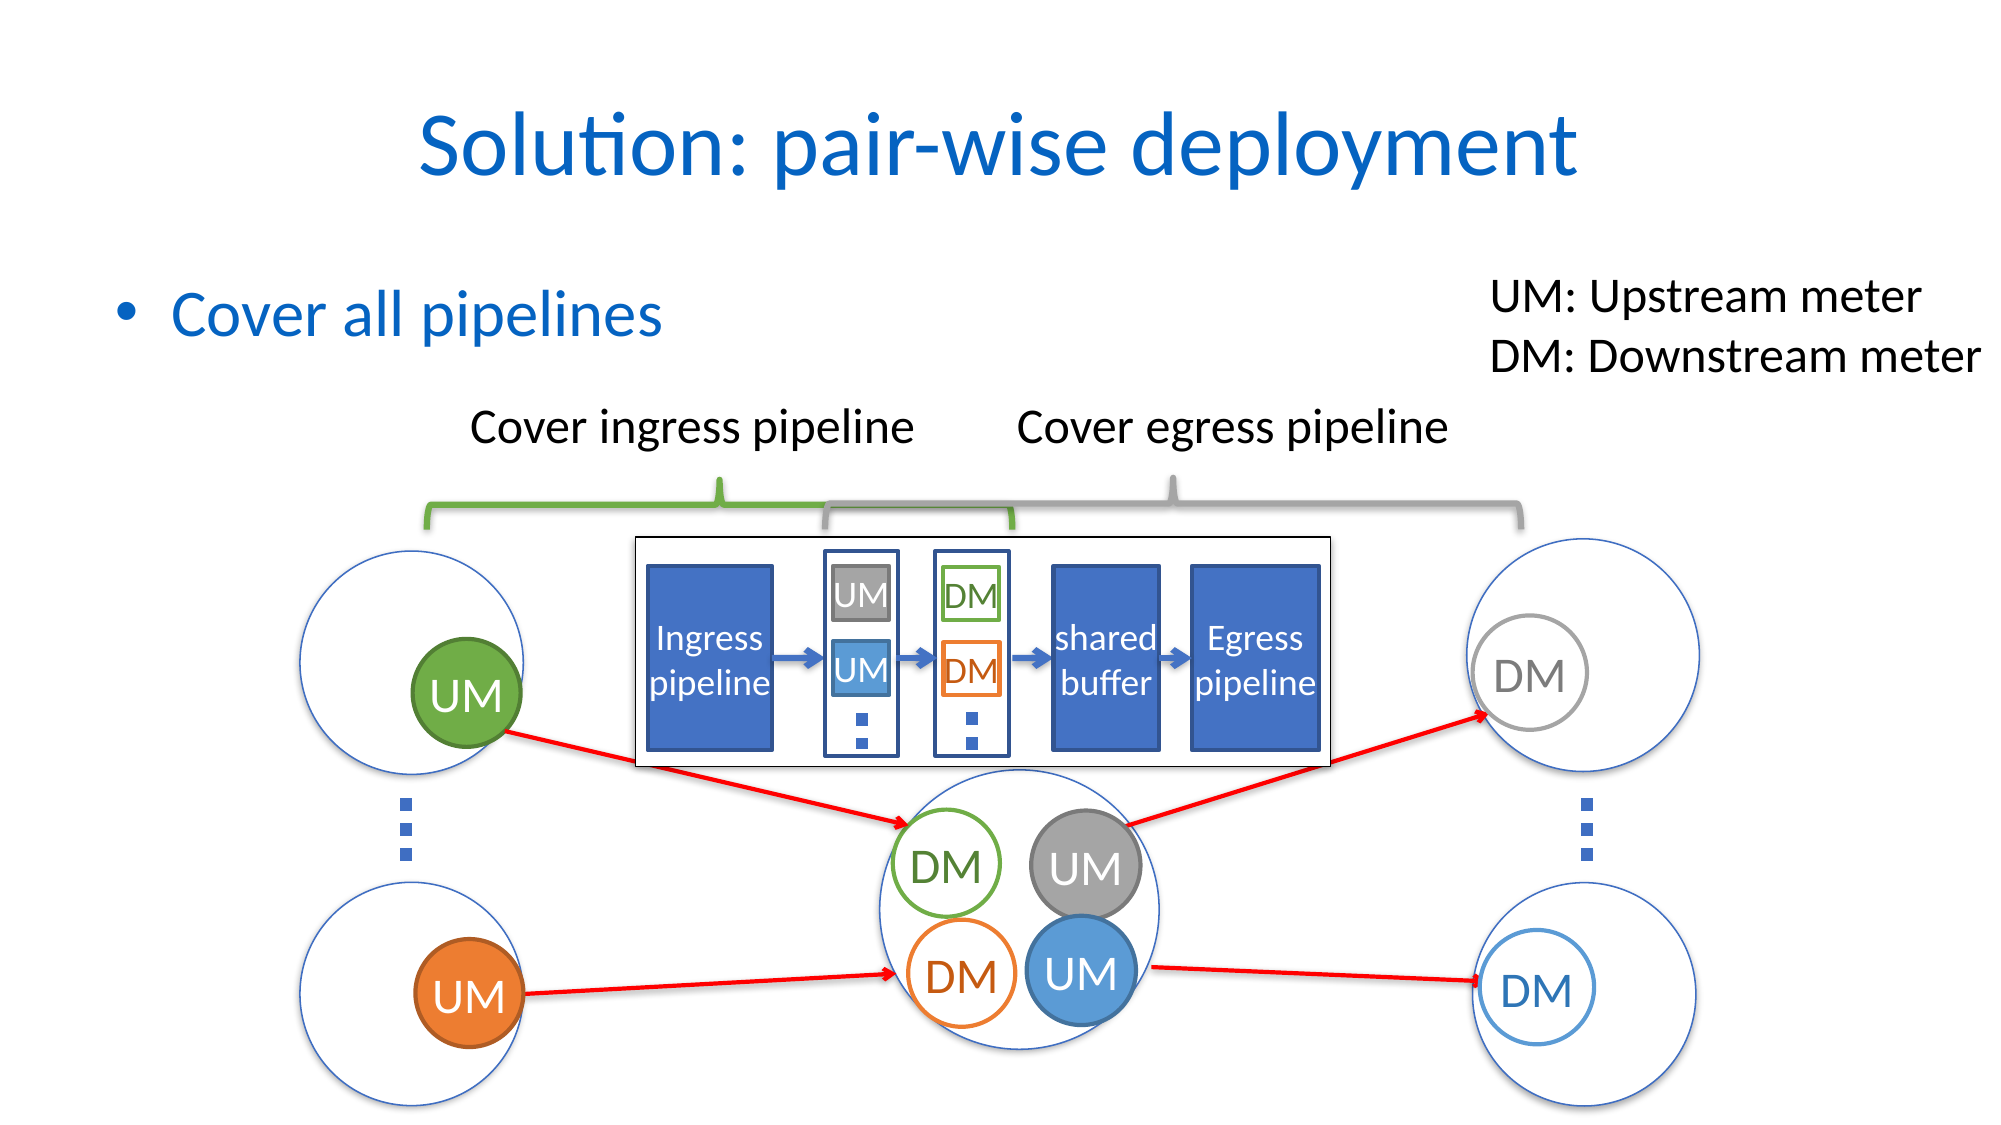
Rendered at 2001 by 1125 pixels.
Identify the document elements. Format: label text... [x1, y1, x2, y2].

text_box UM: Upstream meter DM: Downstream meter [1474, 255, 1998, 390]
text_box [423, 476, 825, 530]
text_box [299, 881, 523, 1107]
text_box DM [1470, 613, 1590, 732]
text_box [1124, 712, 1490, 827]
text_box [1471, 881, 1697, 1107]
text_box DM [906, 917, 1018, 1029]
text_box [504, 730, 909, 826]
text_box Cover ingress pipeline [455, 386, 931, 462]
text_box [1107, 835, 1160, 988]
text_box [878, 852, 945, 1003]
text_box [299, 550, 525, 776]
text_box [1465, 538, 1701, 773]
text_box Cover egress pipeline [1002, 386, 1465, 462]
text_box DM [1477, 927, 1597, 1047]
text_box UM [410, 636, 523, 749]
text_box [635, 536, 1331, 767]
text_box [1151, 966, 1487, 982]
text_box [821, 474, 1525, 530]
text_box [824, 550, 1009, 757]
list Cover all pipelines [99, 262, 1901, 1006]
text_box UM [1024, 913, 1139, 1028]
text_box UM [1029, 808, 1143, 919]
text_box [523, 973, 897, 995]
text_box DM [890, 807, 1003, 919]
text_box UM [413, 936, 525, 1050]
text_box [913, 774, 1119, 1051]
title Solution: pair-wise deployment [99, 44, 1901, 233]
